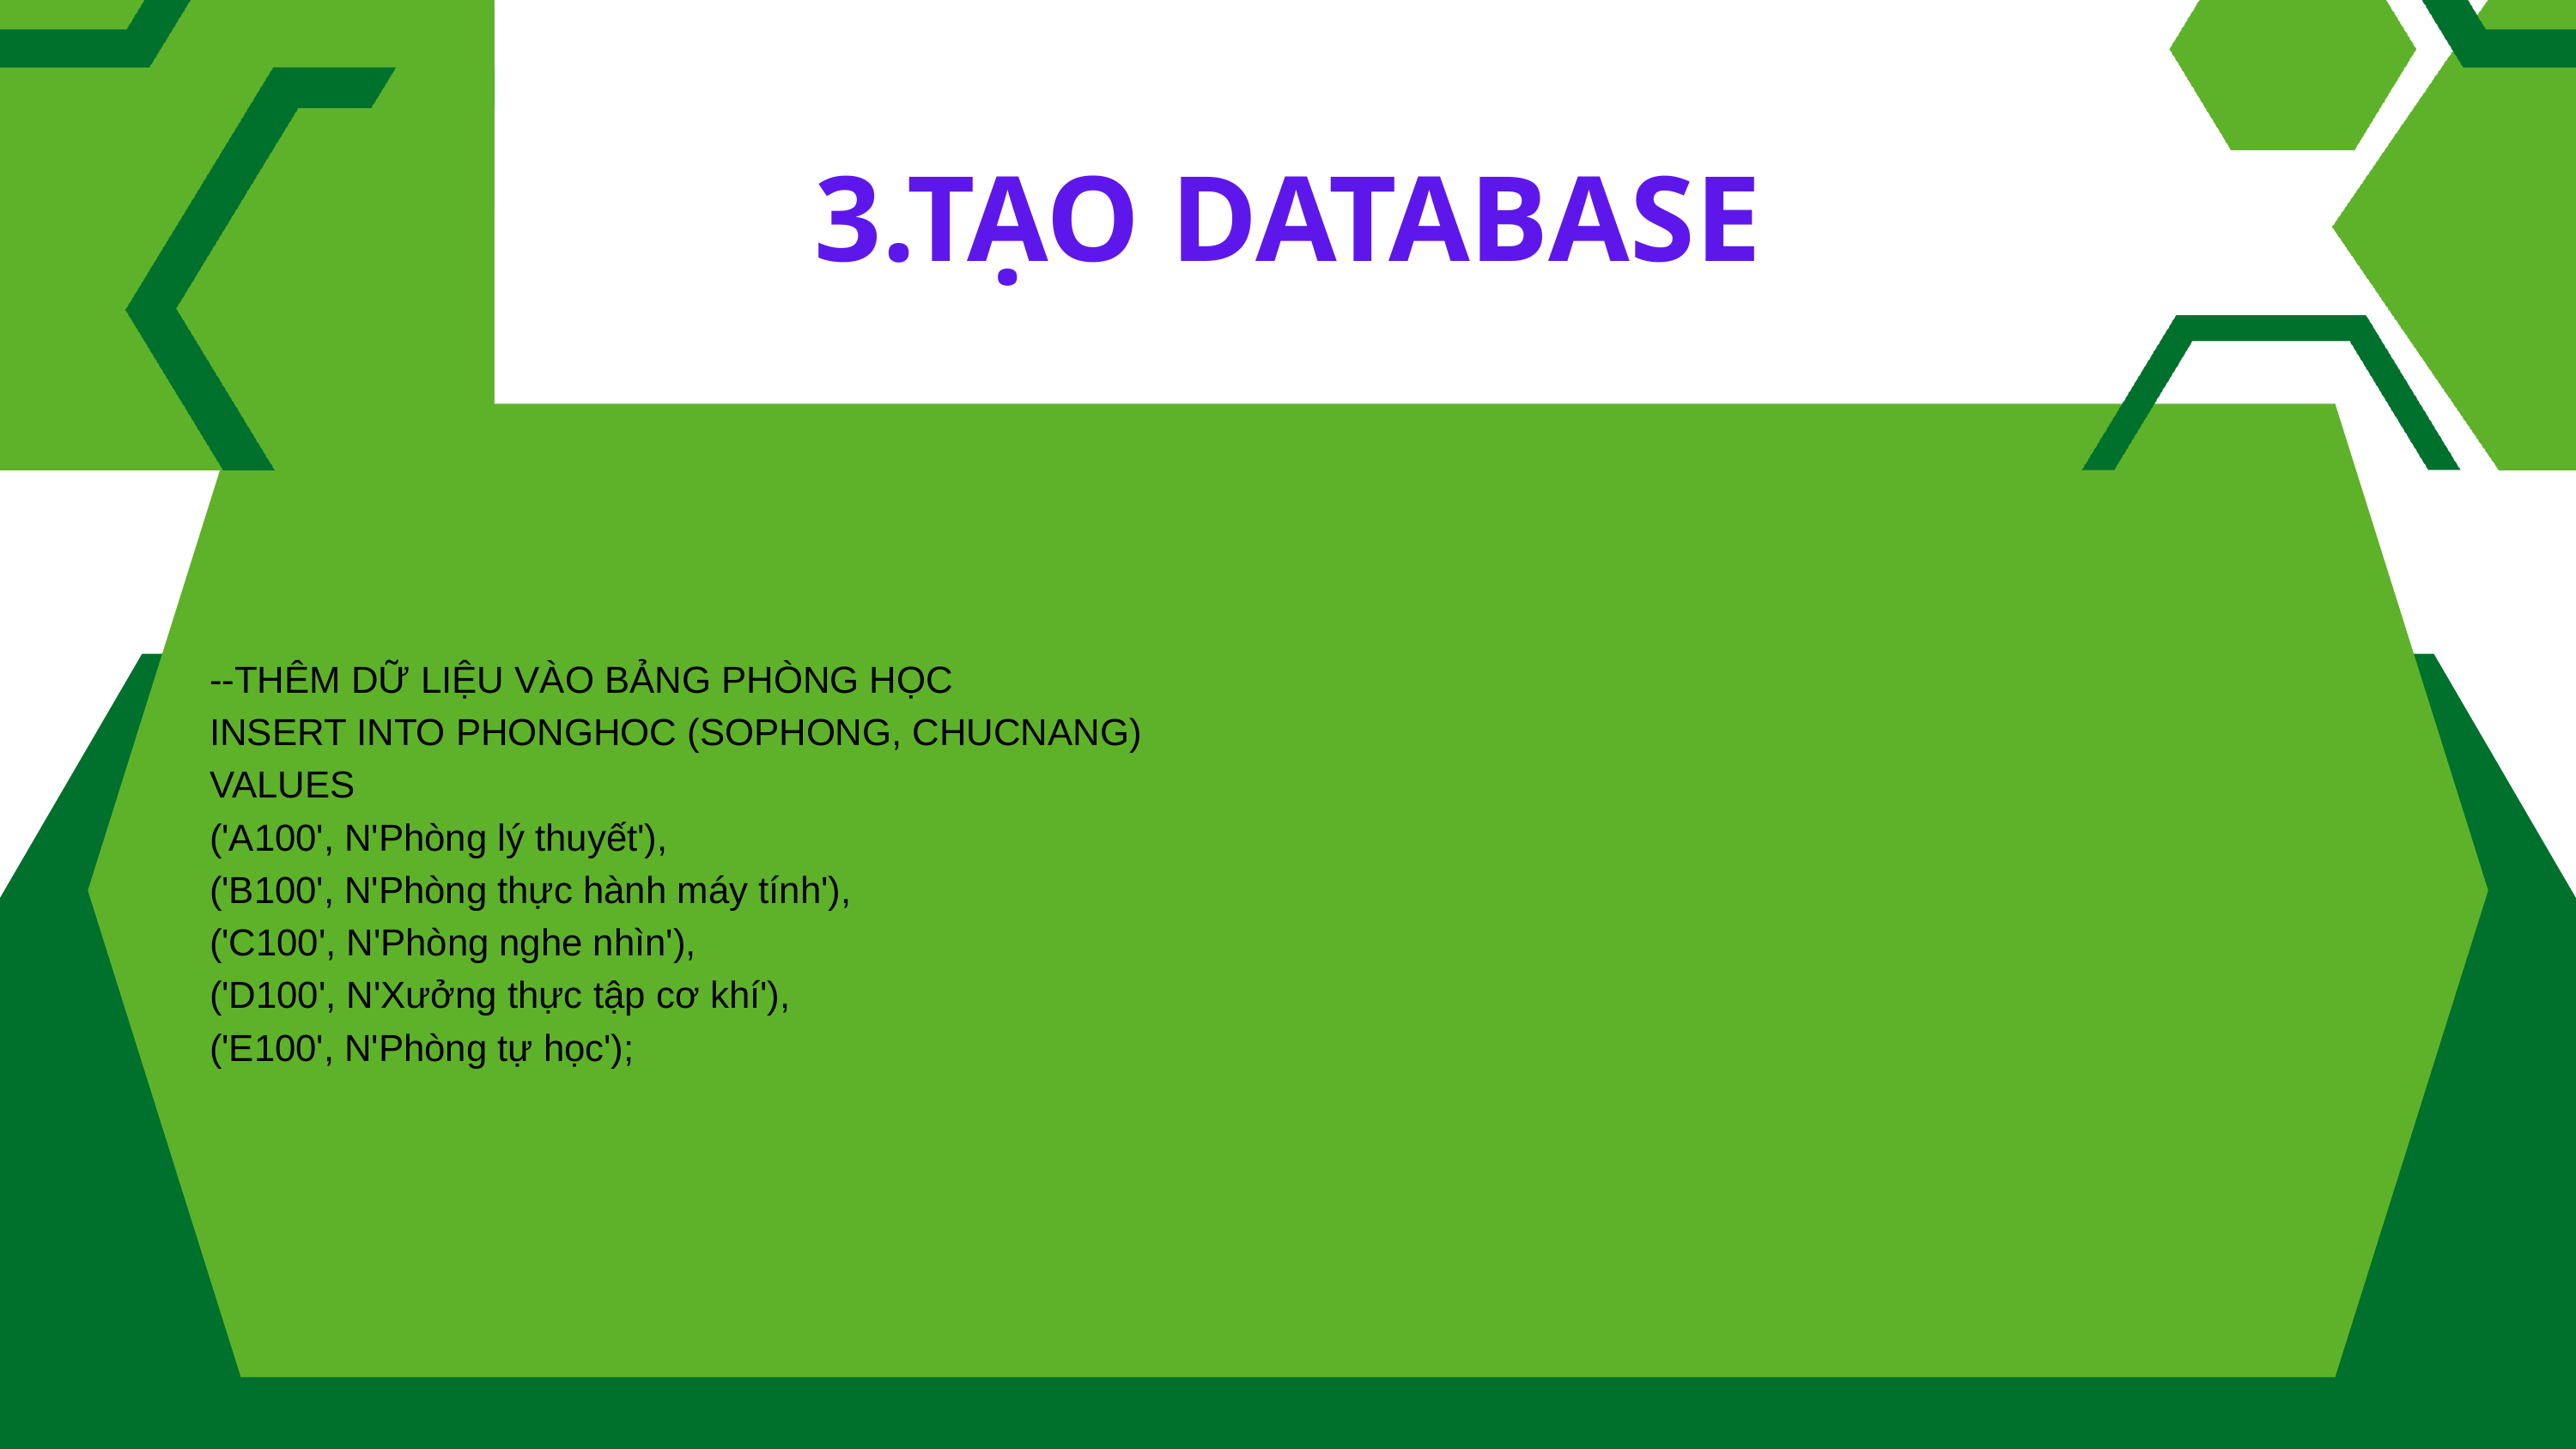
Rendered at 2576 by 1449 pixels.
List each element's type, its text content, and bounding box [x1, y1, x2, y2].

text_box [0, 0, 495, 470]
text_box [2081, 0, 2576, 470]
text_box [0, 653, 2576, 1449]
text_box 3.TẠO DATABASE [495, 161, 2081, 400]
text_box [88, 403, 2488, 1378]
